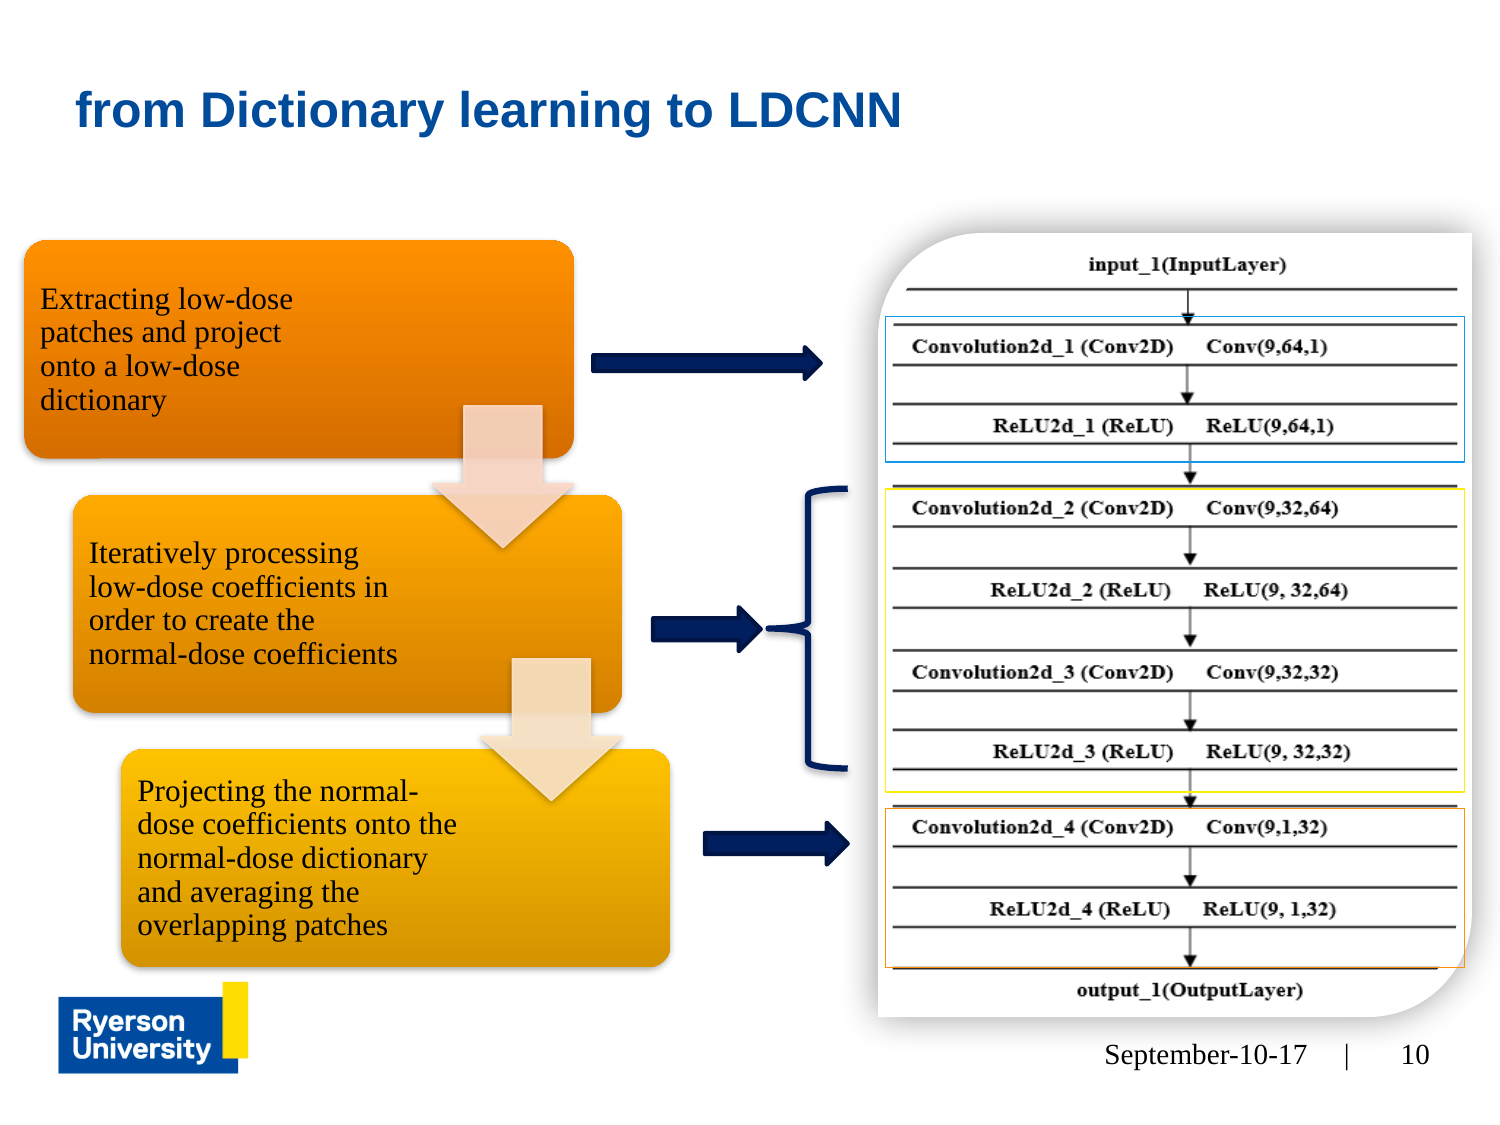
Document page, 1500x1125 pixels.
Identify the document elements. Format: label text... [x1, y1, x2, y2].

text_box [676, 607, 761, 652]
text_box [24, 240, 671, 968]
text_box [768, 488, 848, 769]
slide_number 10 [1365, 1029, 1446, 1077]
text_box [704, 822, 848, 865]
picture [0, 0, 1500, 1125]
text_box [676, 347, 821, 380]
slide_number September-10-17 | [985, 1042, 1365, 1084]
title from Dictionary learning to LDCNN [59, 64, 1446, 176]
